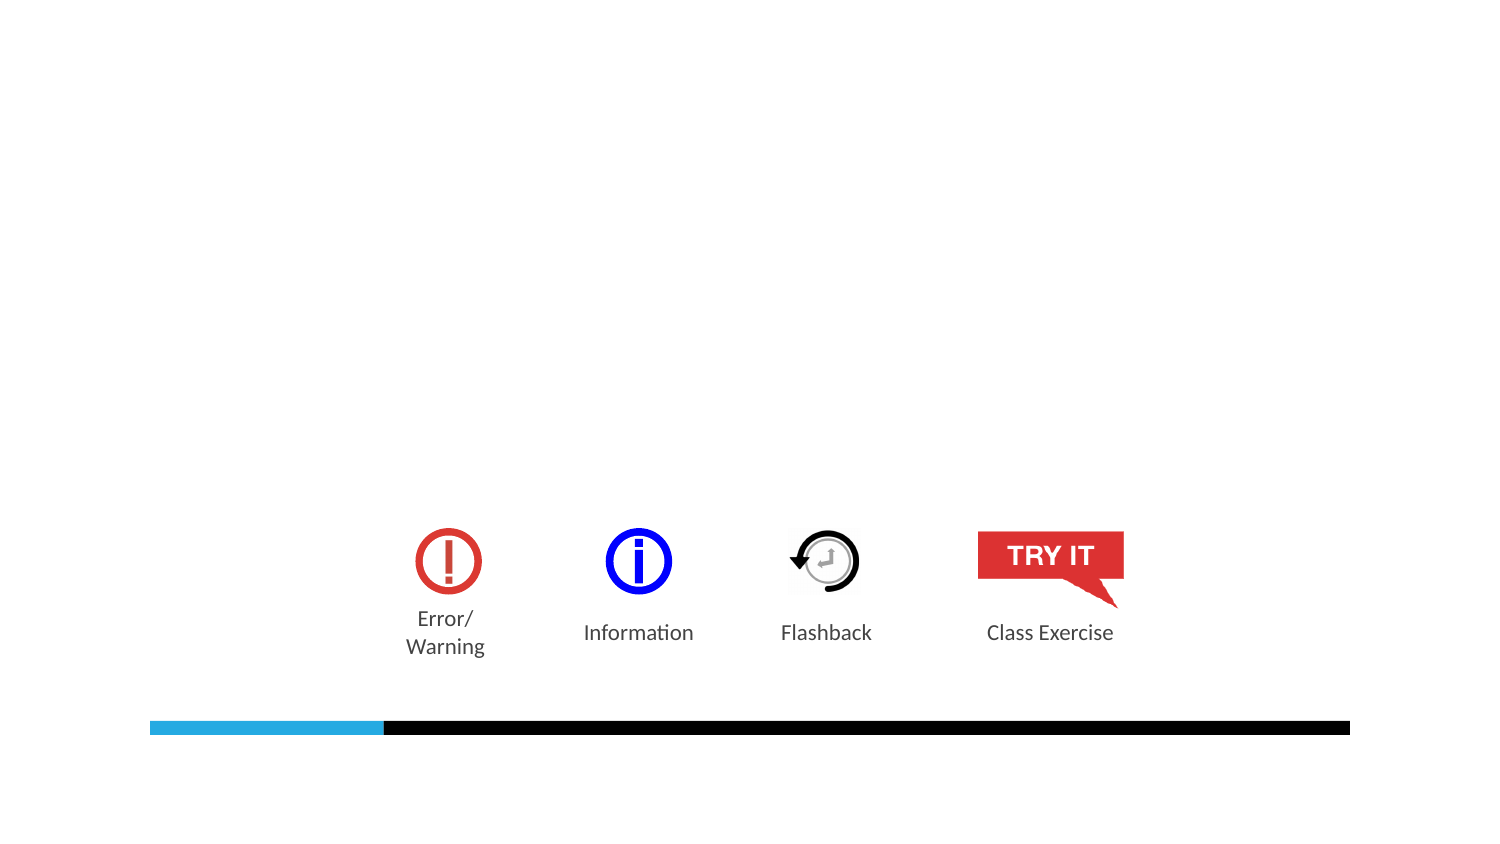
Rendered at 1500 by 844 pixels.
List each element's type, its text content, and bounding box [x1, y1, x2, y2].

picture [976, 529, 1125, 609]
text_box [150, 720, 383, 735]
text_box Information [567, 607, 710, 656]
text_box Class Exercise [964, 607, 1137, 656]
text_box Flashback [764, 607, 890, 656]
picture [788, 527, 861, 595]
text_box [605, 527, 673, 595]
text_box [383, 720, 1350, 735]
text_box Error/ Warning [363, 607, 528, 656]
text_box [415, 527, 483, 595]
